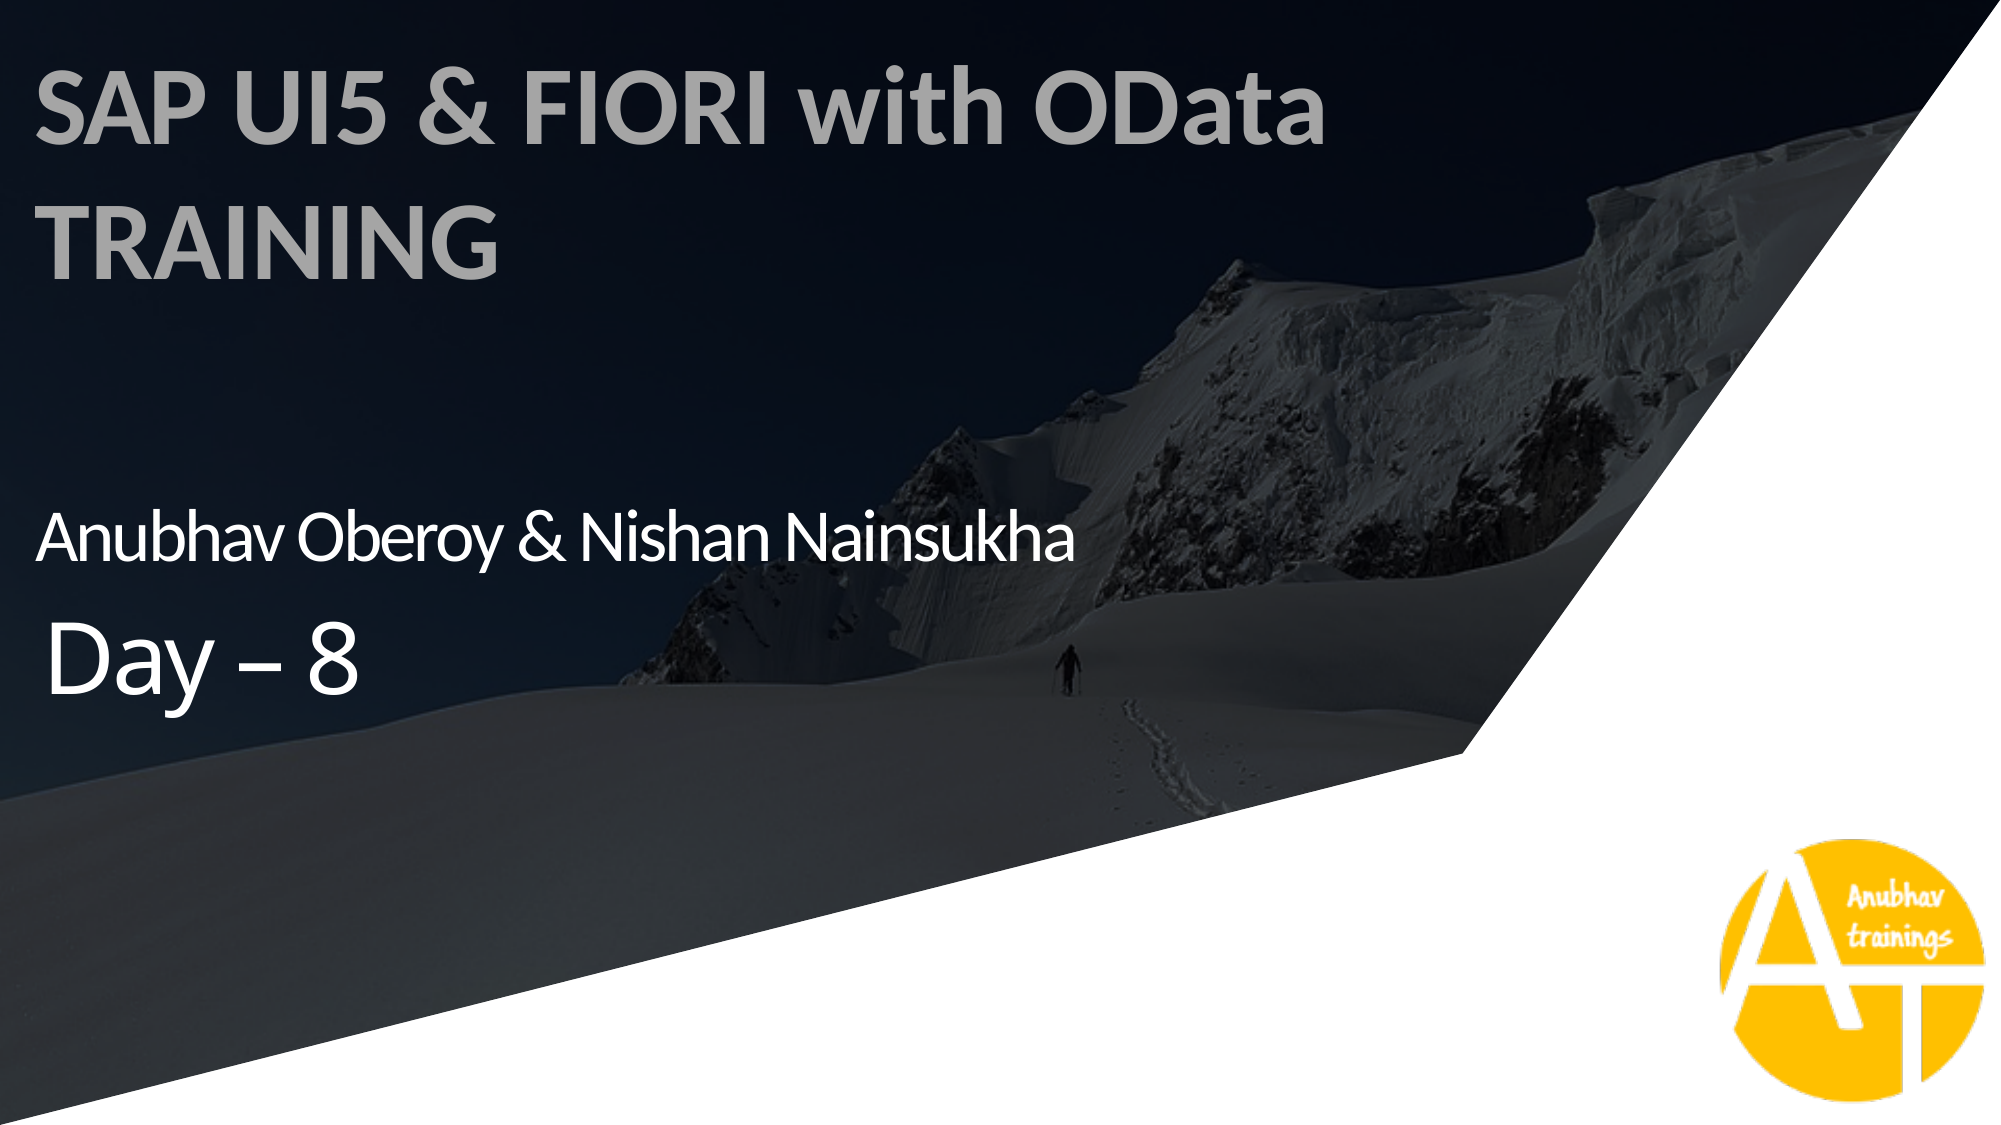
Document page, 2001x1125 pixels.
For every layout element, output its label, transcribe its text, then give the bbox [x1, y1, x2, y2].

text_box Anubhav Oberoy & Nishan Nainsukha [20, 478, 1108, 584]
text_box [0, 0, 2000, 1125]
picture [1694, 822, 2000, 1125]
text_box Day – 8 [27, 587, 1115, 722]
text_box SAP UI5 & FIORI with OData TRAINING [20, 25, 1796, 310]
